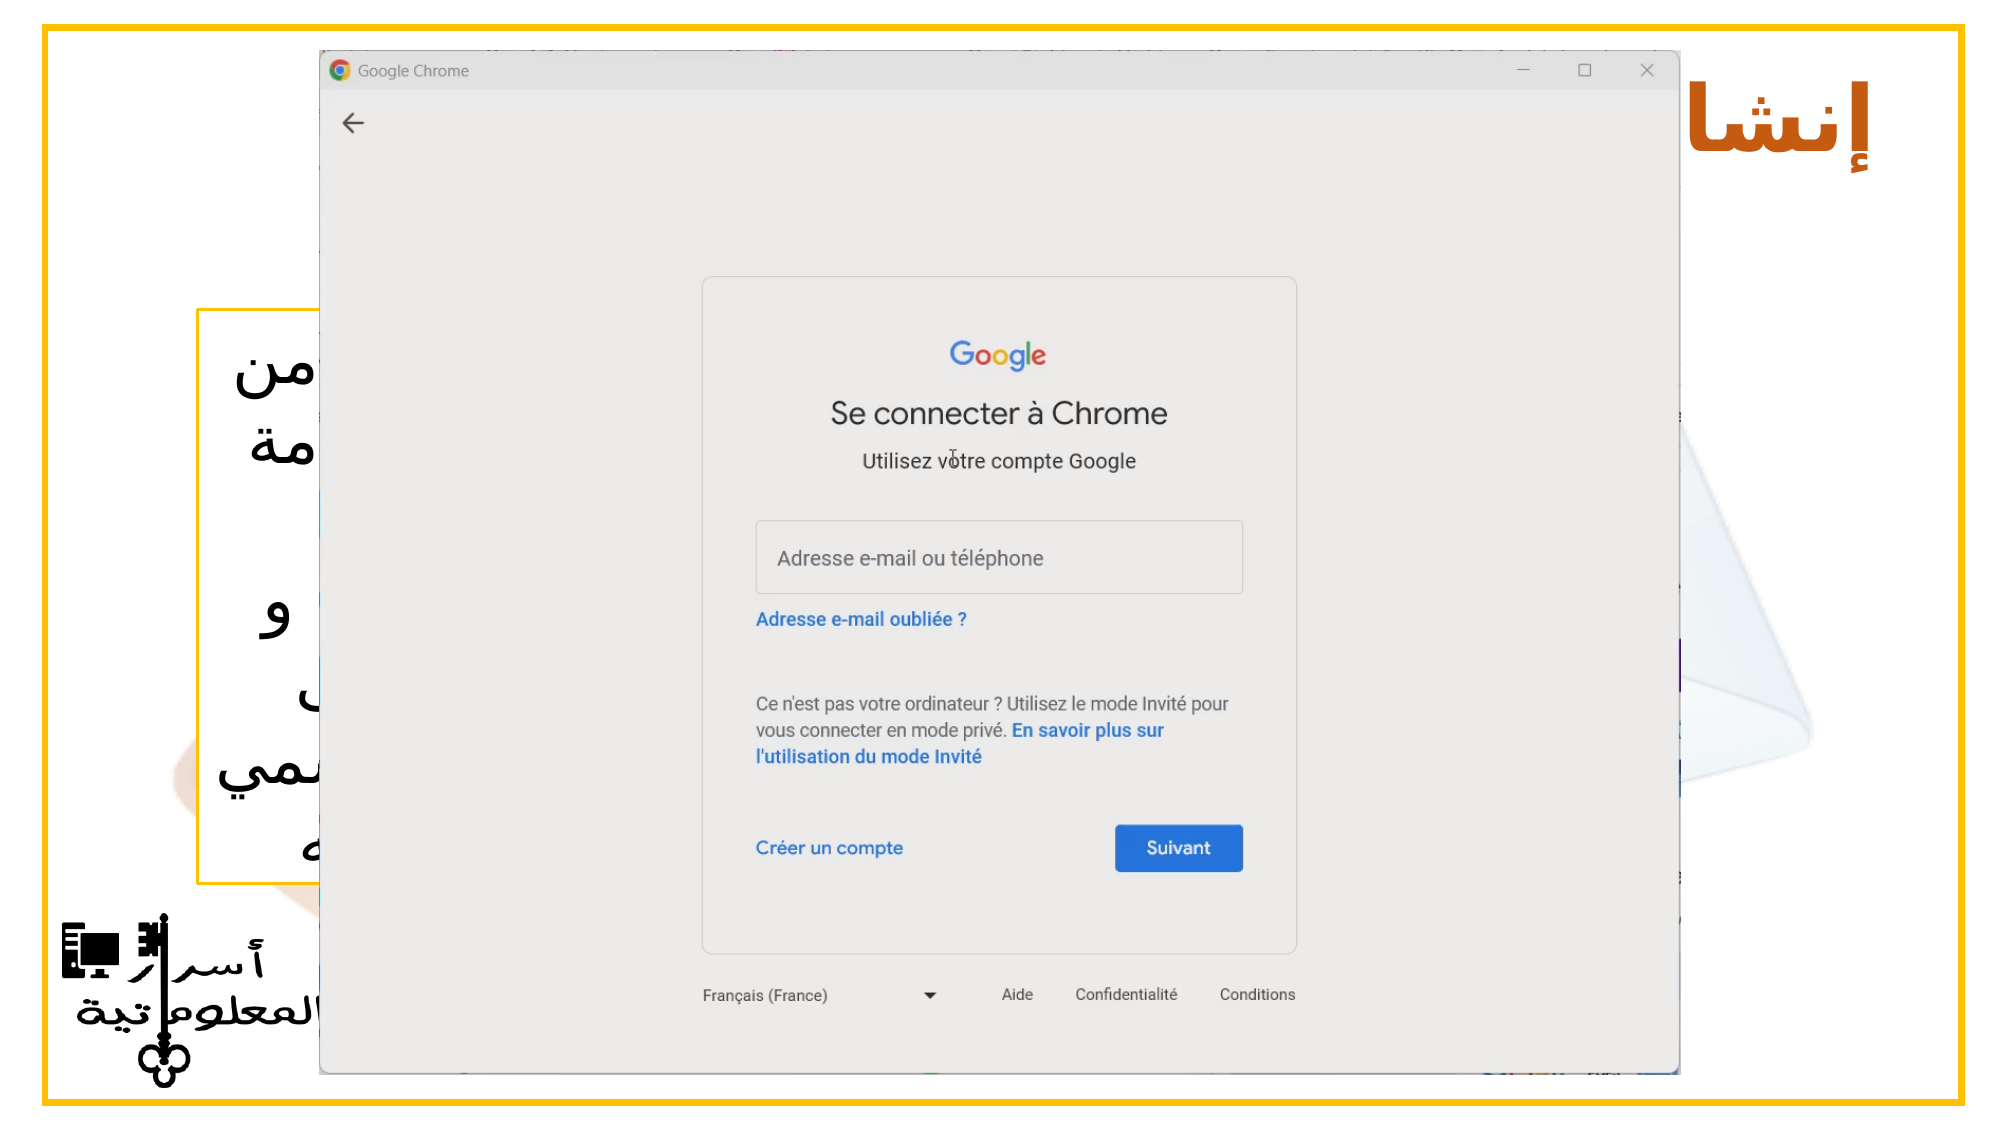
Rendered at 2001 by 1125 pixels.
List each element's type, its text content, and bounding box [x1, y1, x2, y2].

text_box نختار واحد من موفري خدمة البريد الالكتروني و نتوجه الى الموقع الرسمي الخاص به [197, 309, 319, 884]
picture [62, 50, 1681, 1088]
text_box إنشاء بريد الكتروني [1681, 52, 1892, 177]
